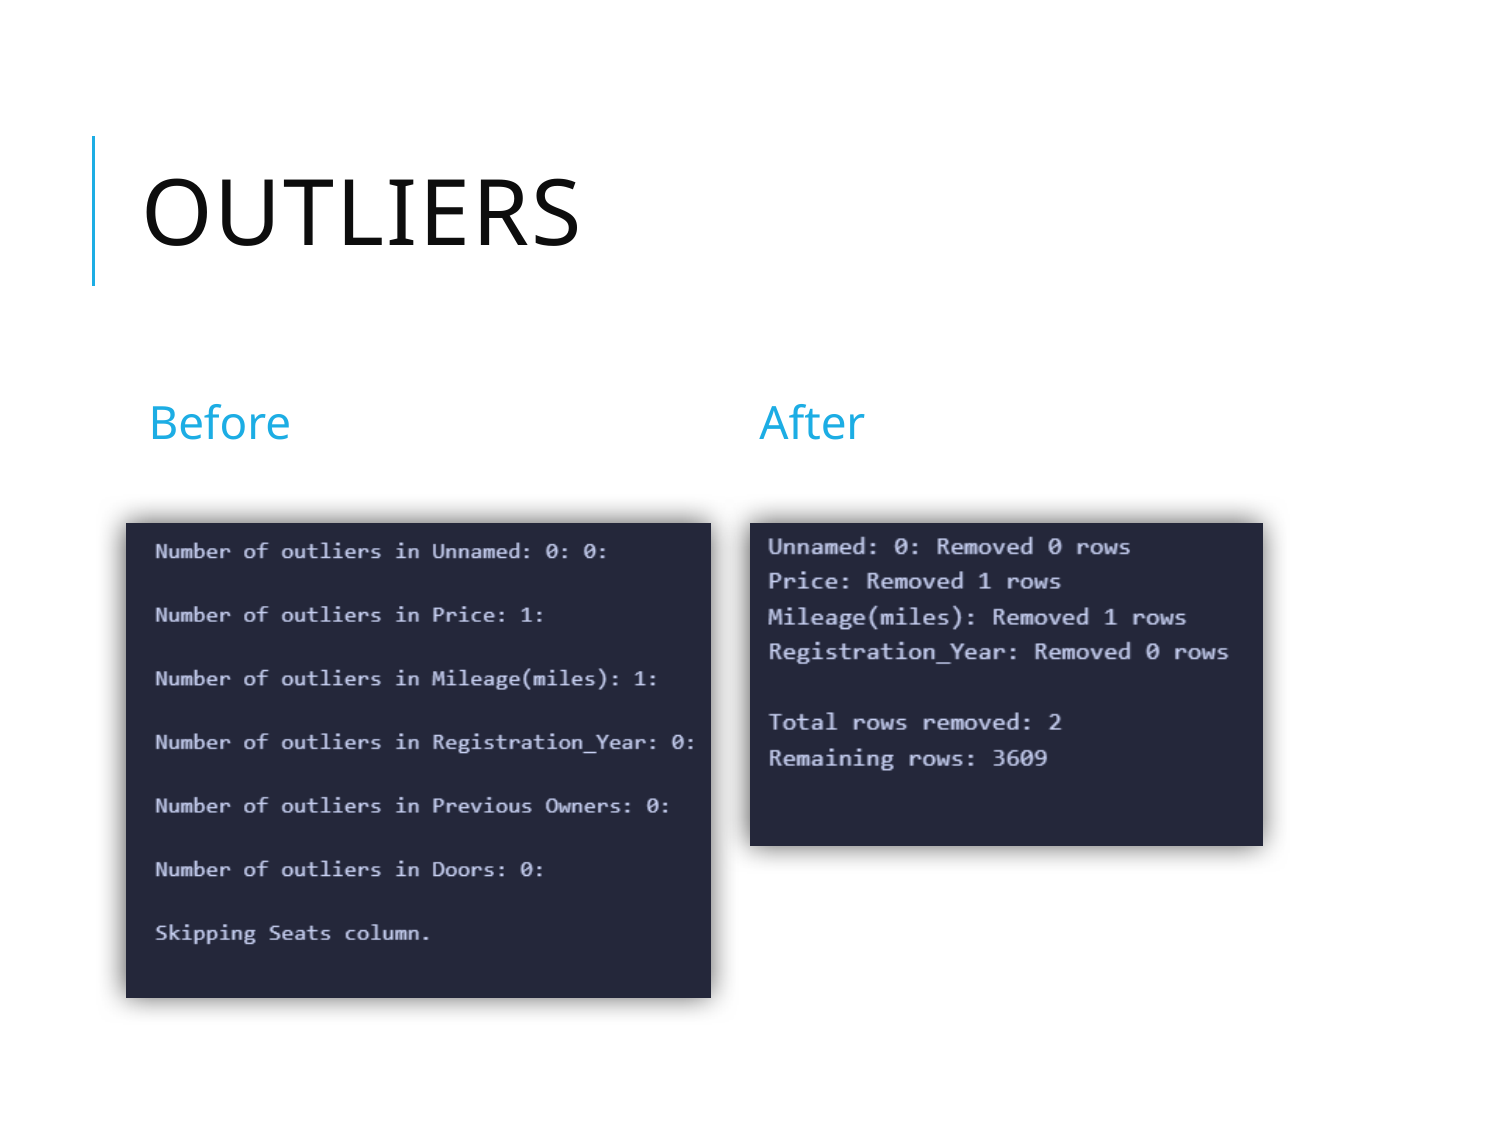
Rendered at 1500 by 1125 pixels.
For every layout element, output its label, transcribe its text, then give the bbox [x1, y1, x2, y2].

list After [736, 357, 1322, 493]
title outliers [126, 96, 1322, 342]
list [749, 523, 1263, 847]
list Before [126, 357, 711, 493]
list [125, 523, 712, 998]
